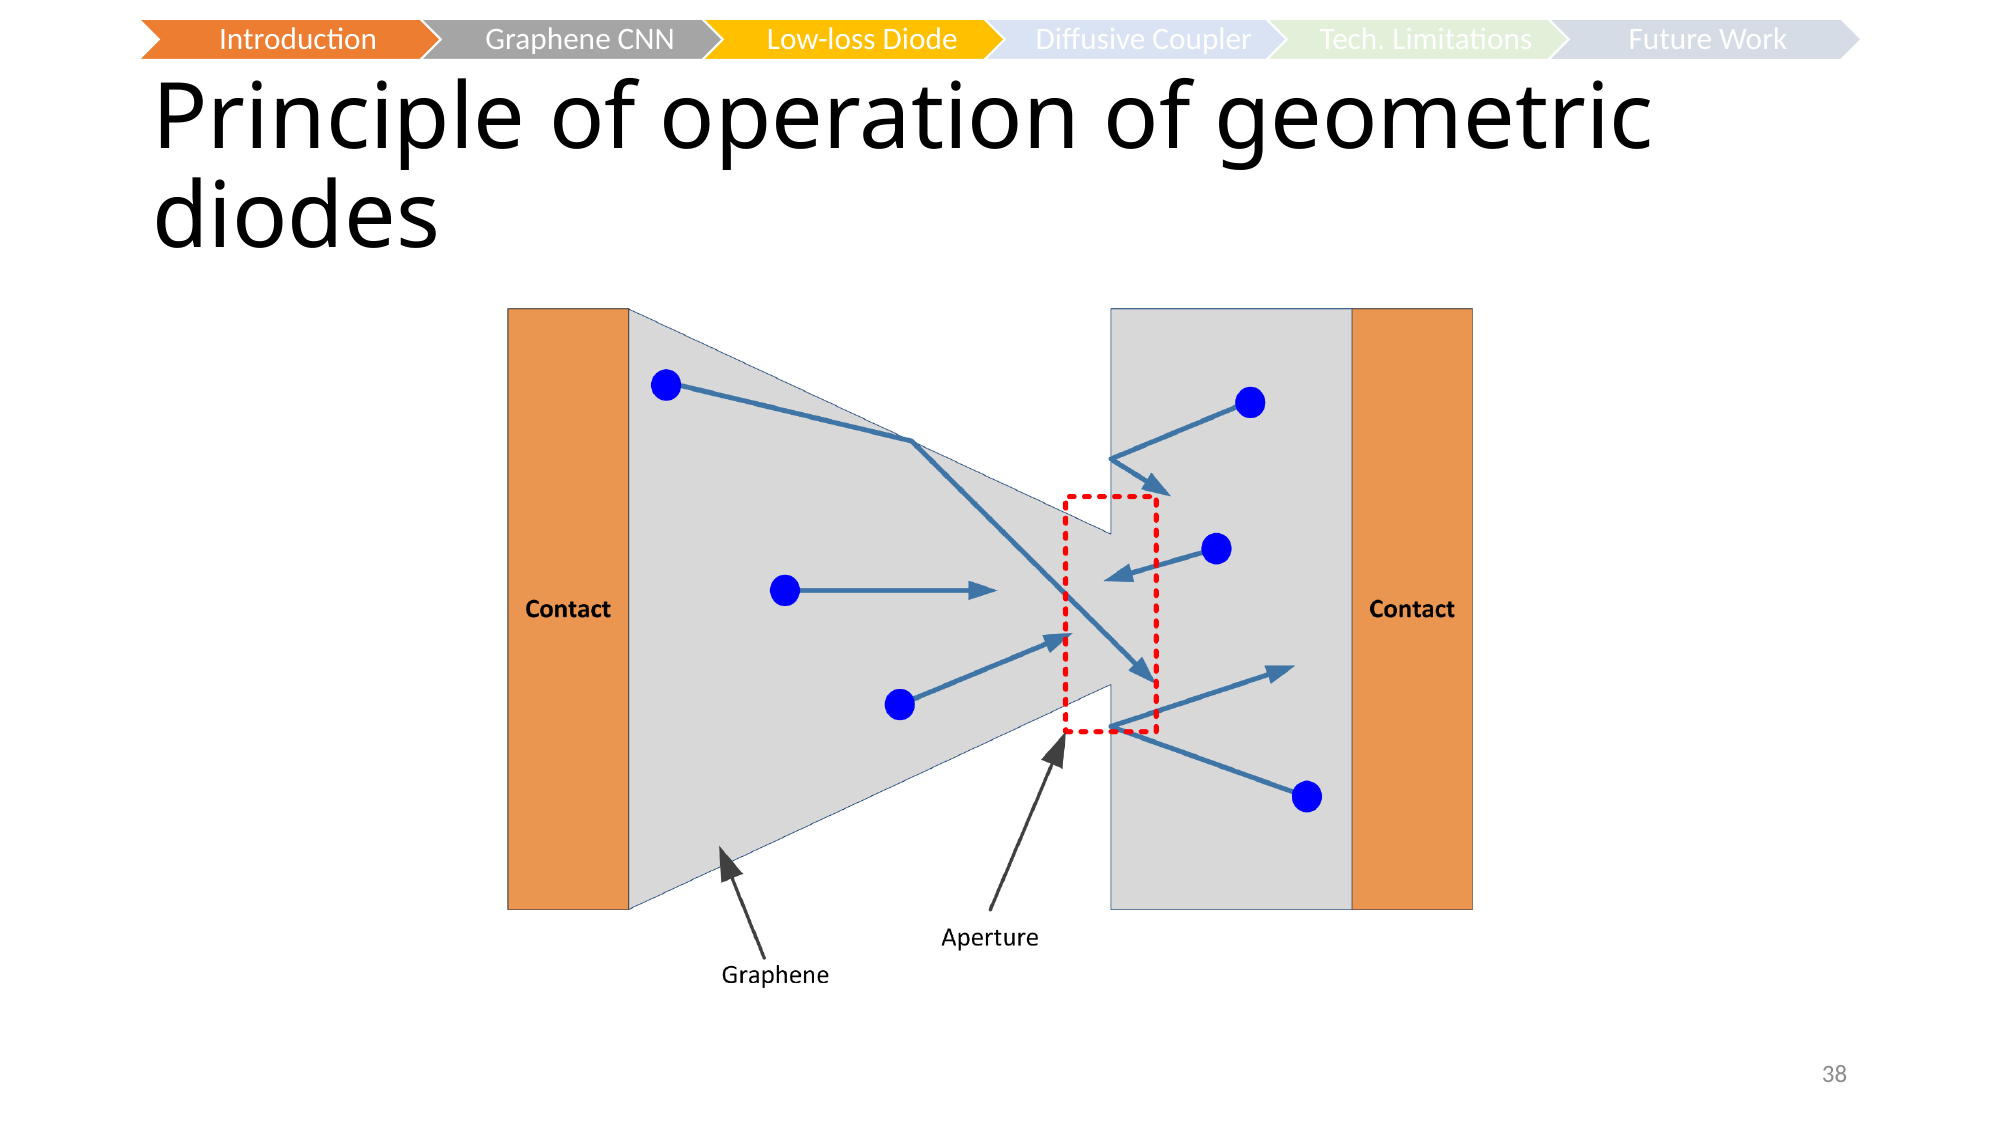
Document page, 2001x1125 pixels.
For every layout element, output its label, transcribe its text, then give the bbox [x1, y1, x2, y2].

title Principle of operation of geometric diodes [137, 60, 1863, 278]
slide_number 38 [1412, 1042, 1863, 1103]
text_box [137, 18, 1863, 60]
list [507, 308, 1473, 991]
